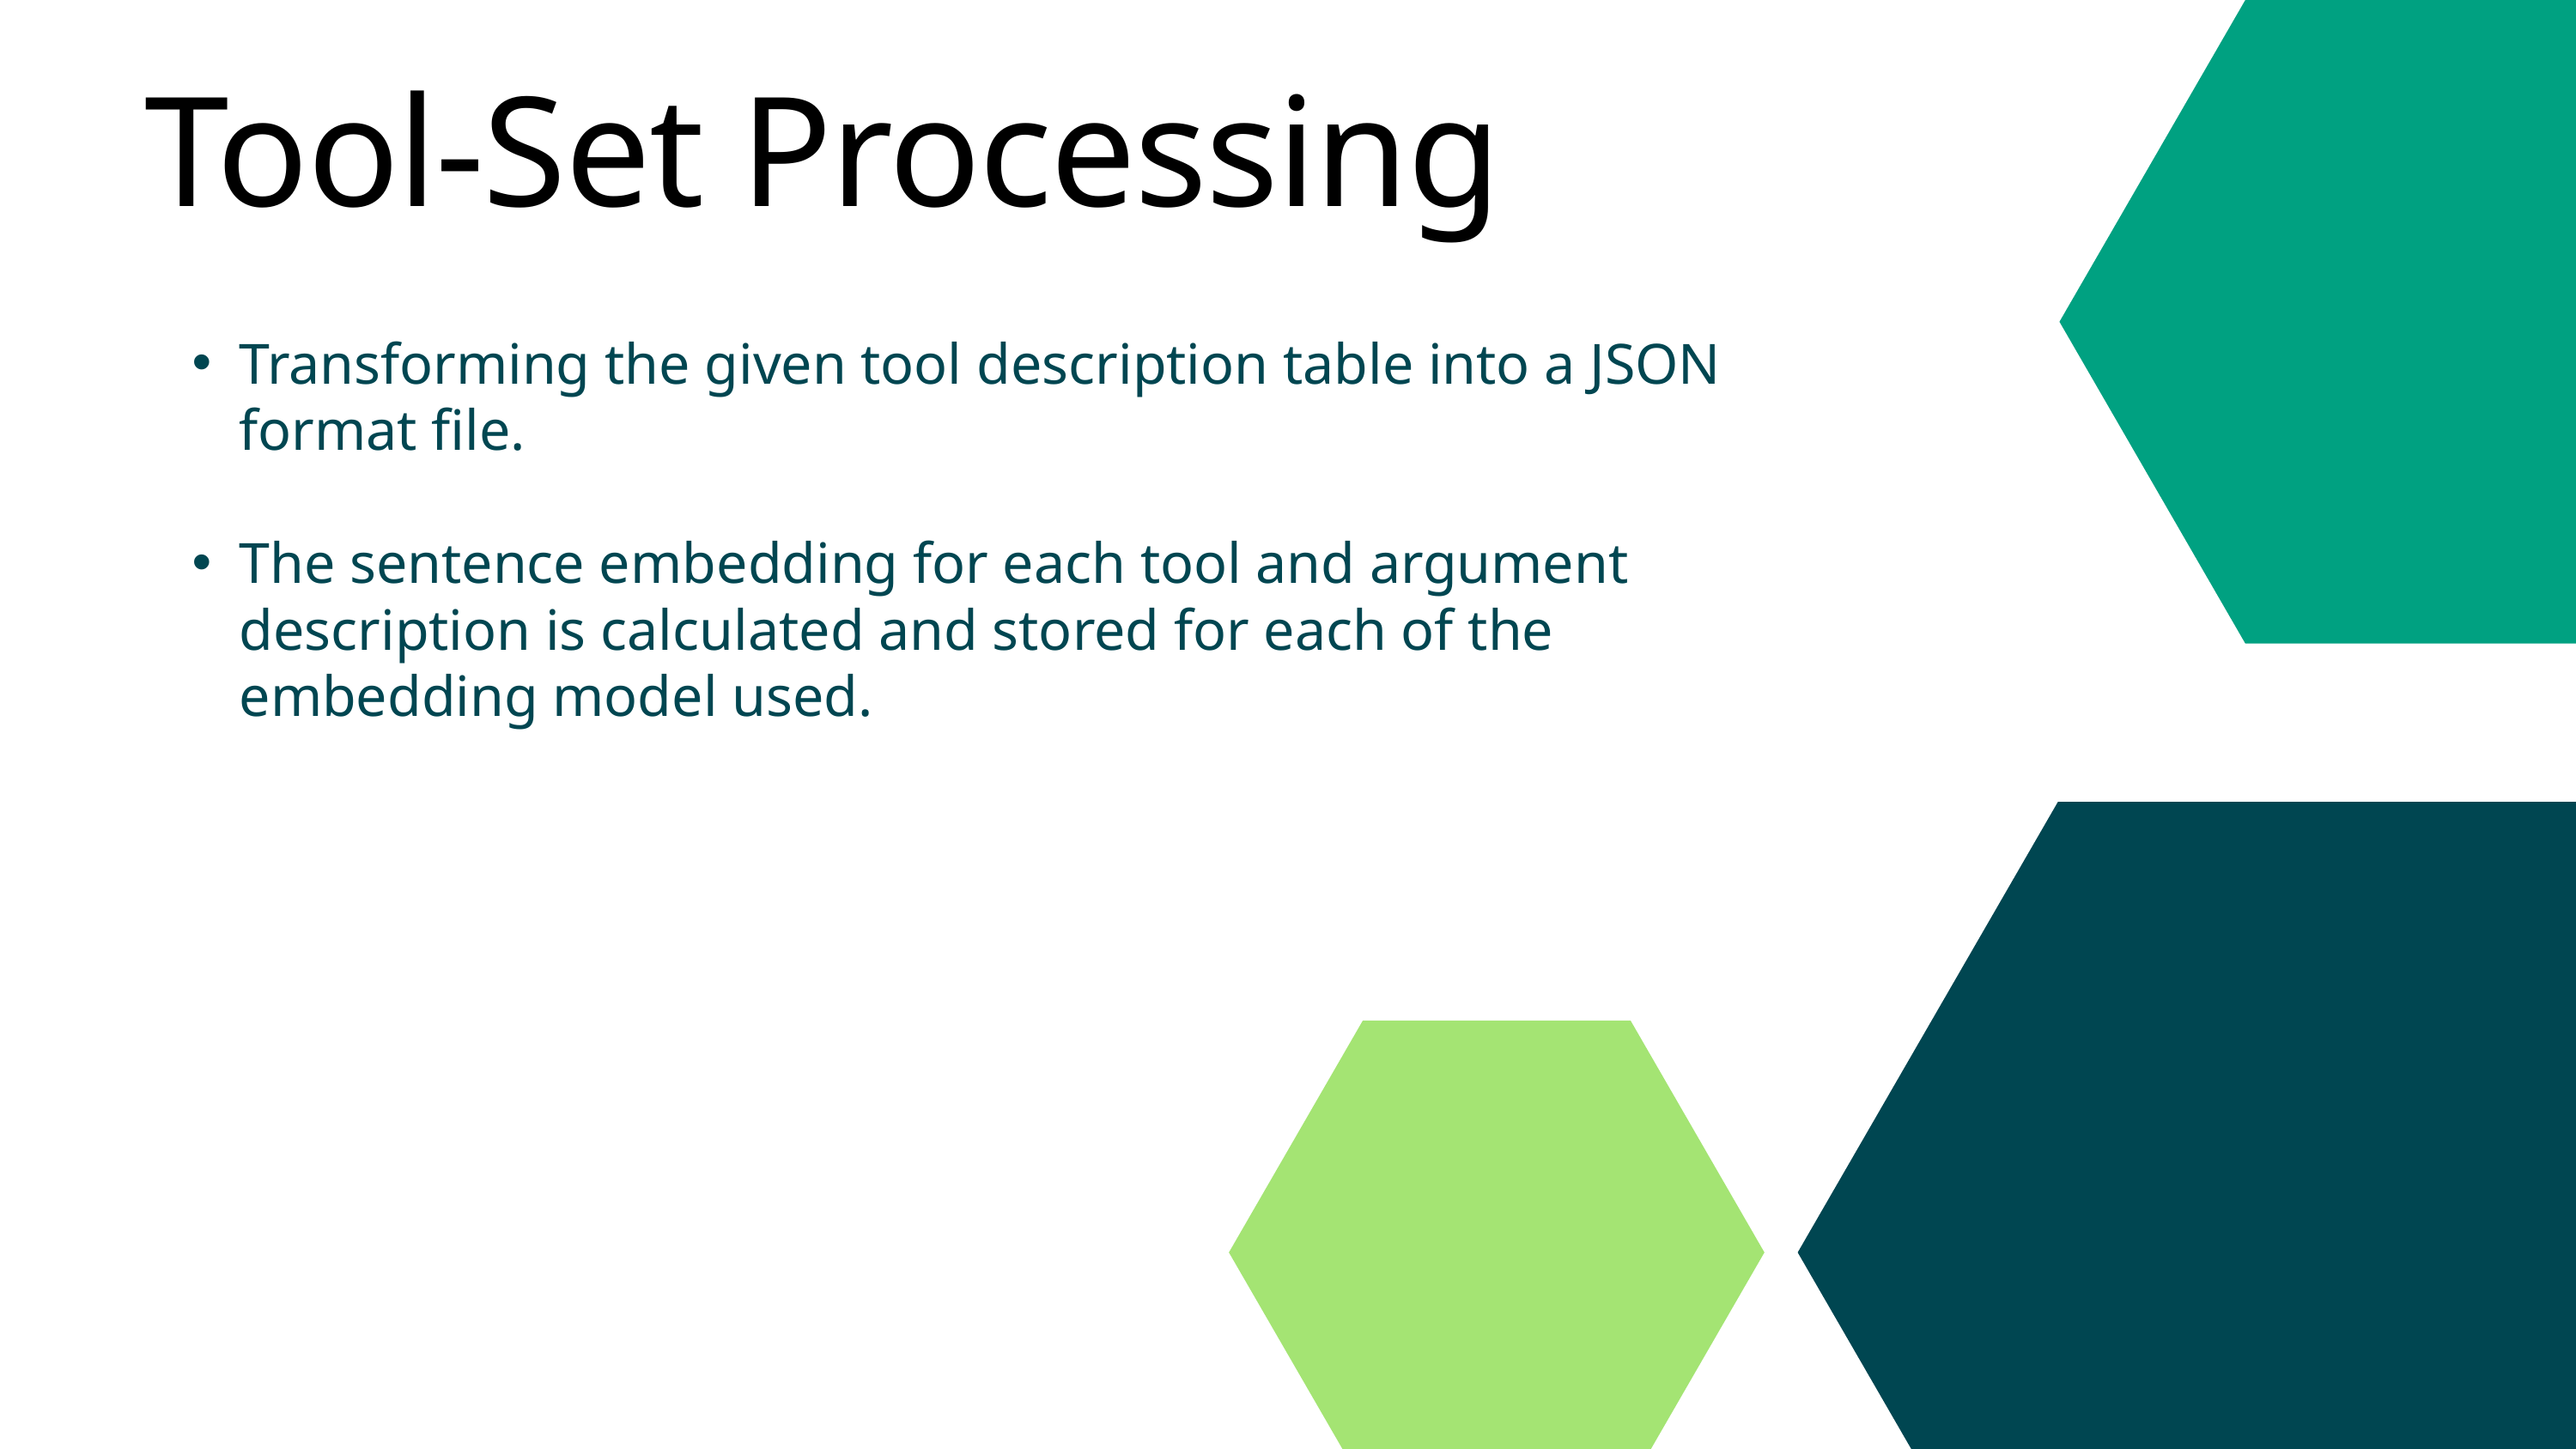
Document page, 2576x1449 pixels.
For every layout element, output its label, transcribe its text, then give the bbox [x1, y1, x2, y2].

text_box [2059, 0, 2576, 644]
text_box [1797, 801, 2576, 1449]
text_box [1228, 1020, 1765, 1449]
text_box Transforming the given tool description table into a JSON format file. The sentence embedding for each tool and argument description is calculated and stored for each of the embedding model used. [144, 328, 1845, 728]
text_box Tool-Set Processing [144, 54, 1587, 237]
